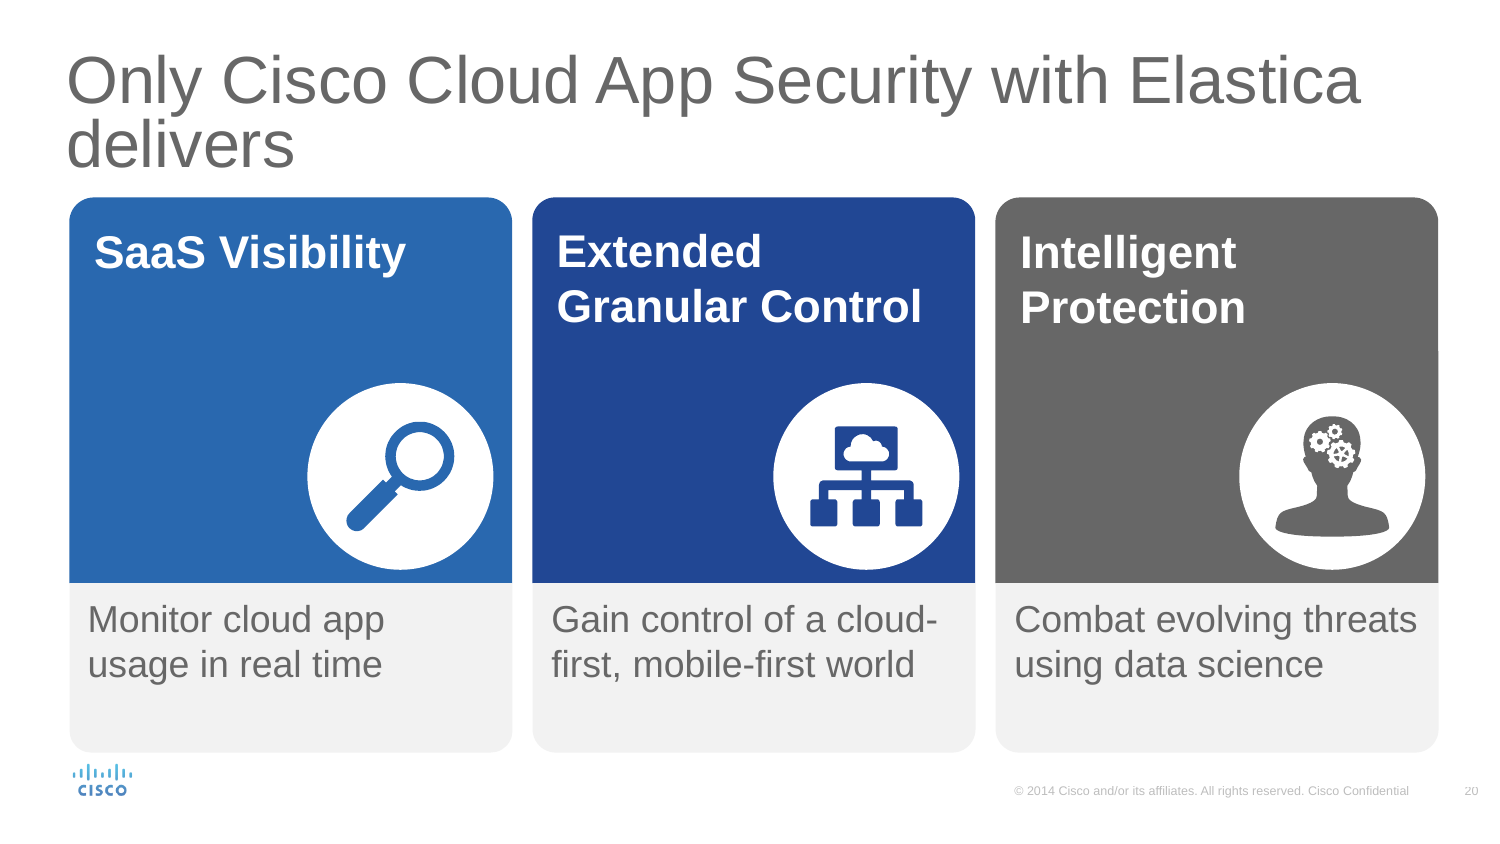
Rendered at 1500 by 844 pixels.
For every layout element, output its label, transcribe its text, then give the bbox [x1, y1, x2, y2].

text_box Combat evolving threats using data science [993, 581, 1441, 755]
title Only Cisco Cloud App Security with Elastica delivers [50, 55, 1441, 176]
text_box Intelligent Protection [993, 195, 1441, 582]
text_box SaaS Visibility [67, 195, 515, 581]
text_box Gain control of a cloud-first, mobile-first world [530, 581, 978, 755]
picture [67, 758, 138, 803]
text_box Extended Granular Control [530, 195, 978, 582]
text_box Monitor cloud app usage in real time [67, 581, 515, 755]
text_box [307, 382, 494, 571]
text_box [1239, 382, 1426, 571]
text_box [773, 382, 960, 571]
